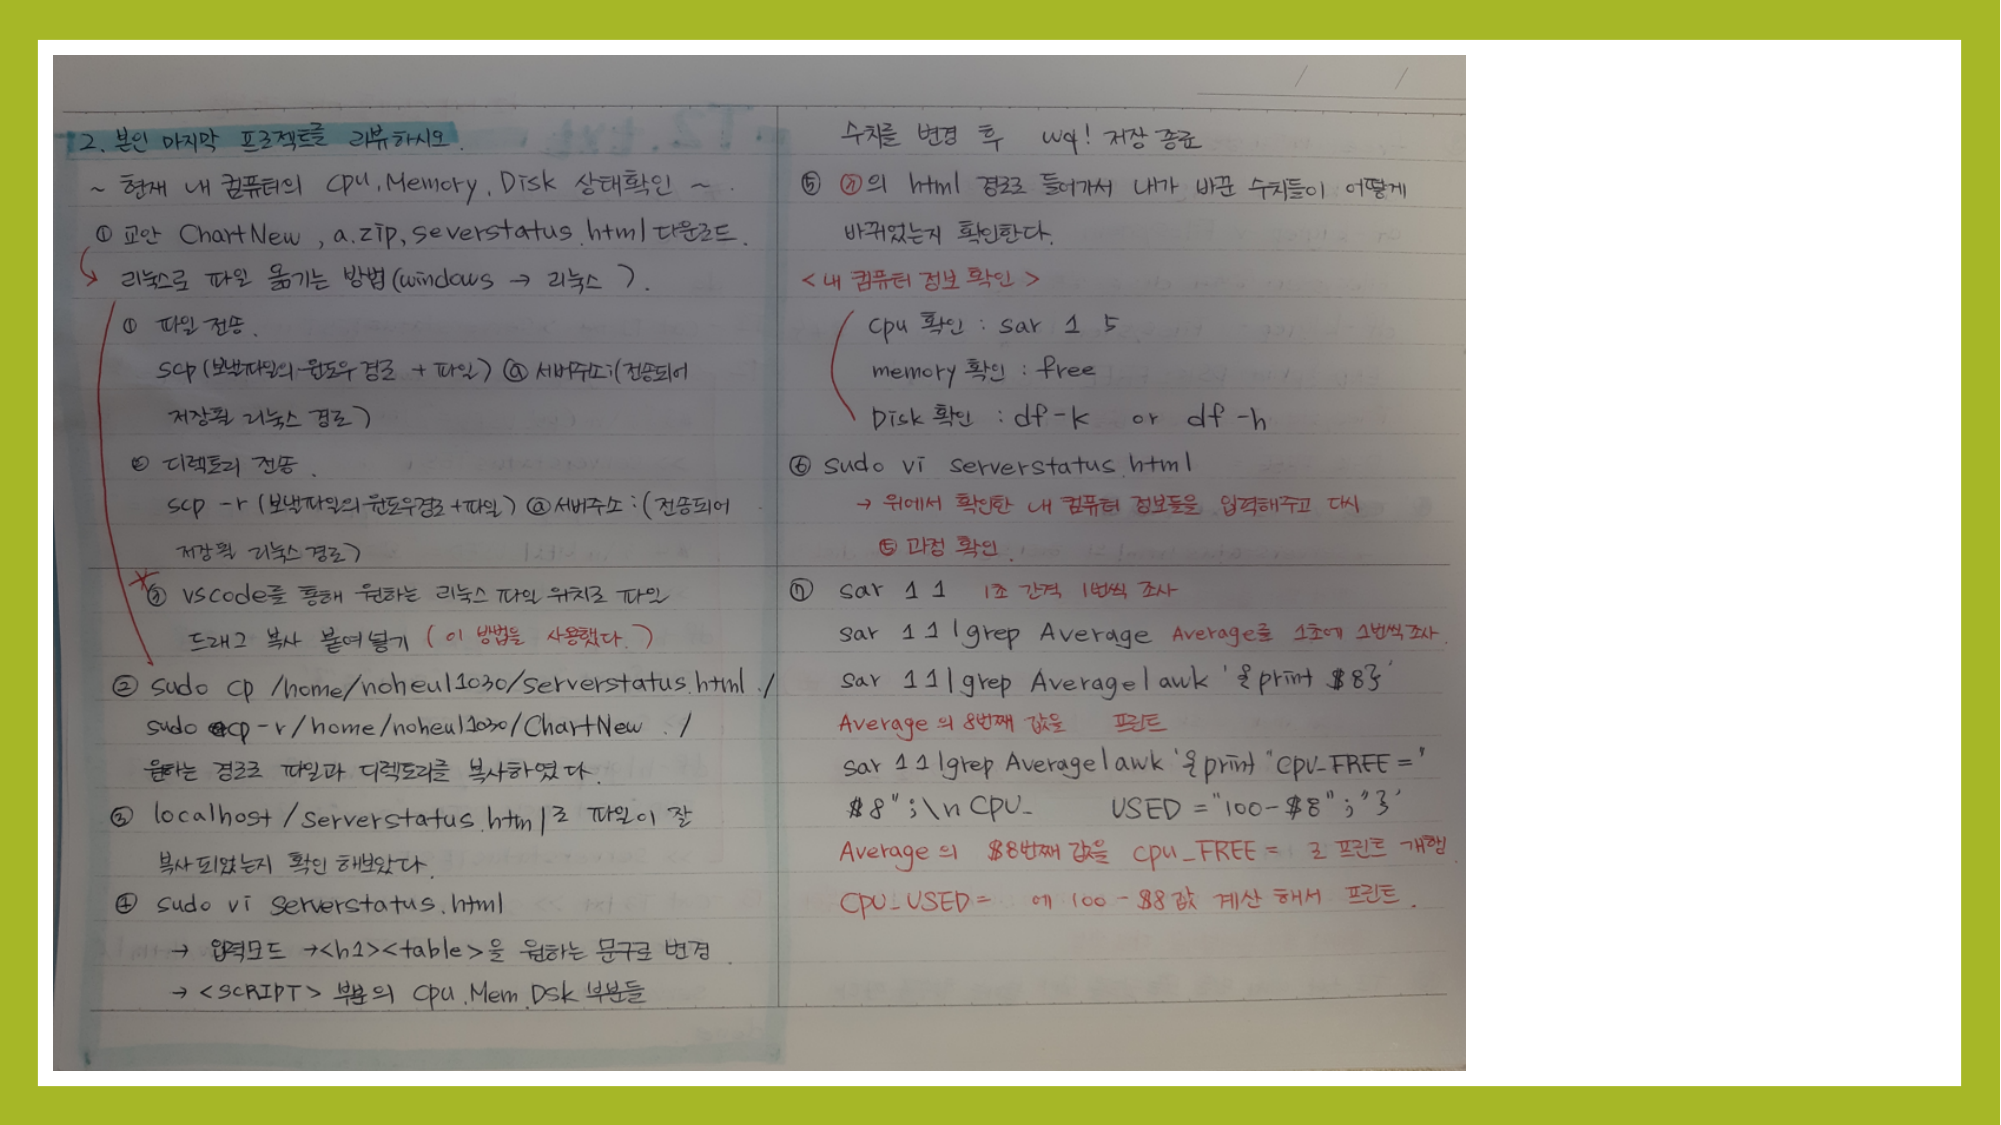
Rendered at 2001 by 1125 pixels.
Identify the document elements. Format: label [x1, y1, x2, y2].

picture [53, 55, 1466, 1071]
